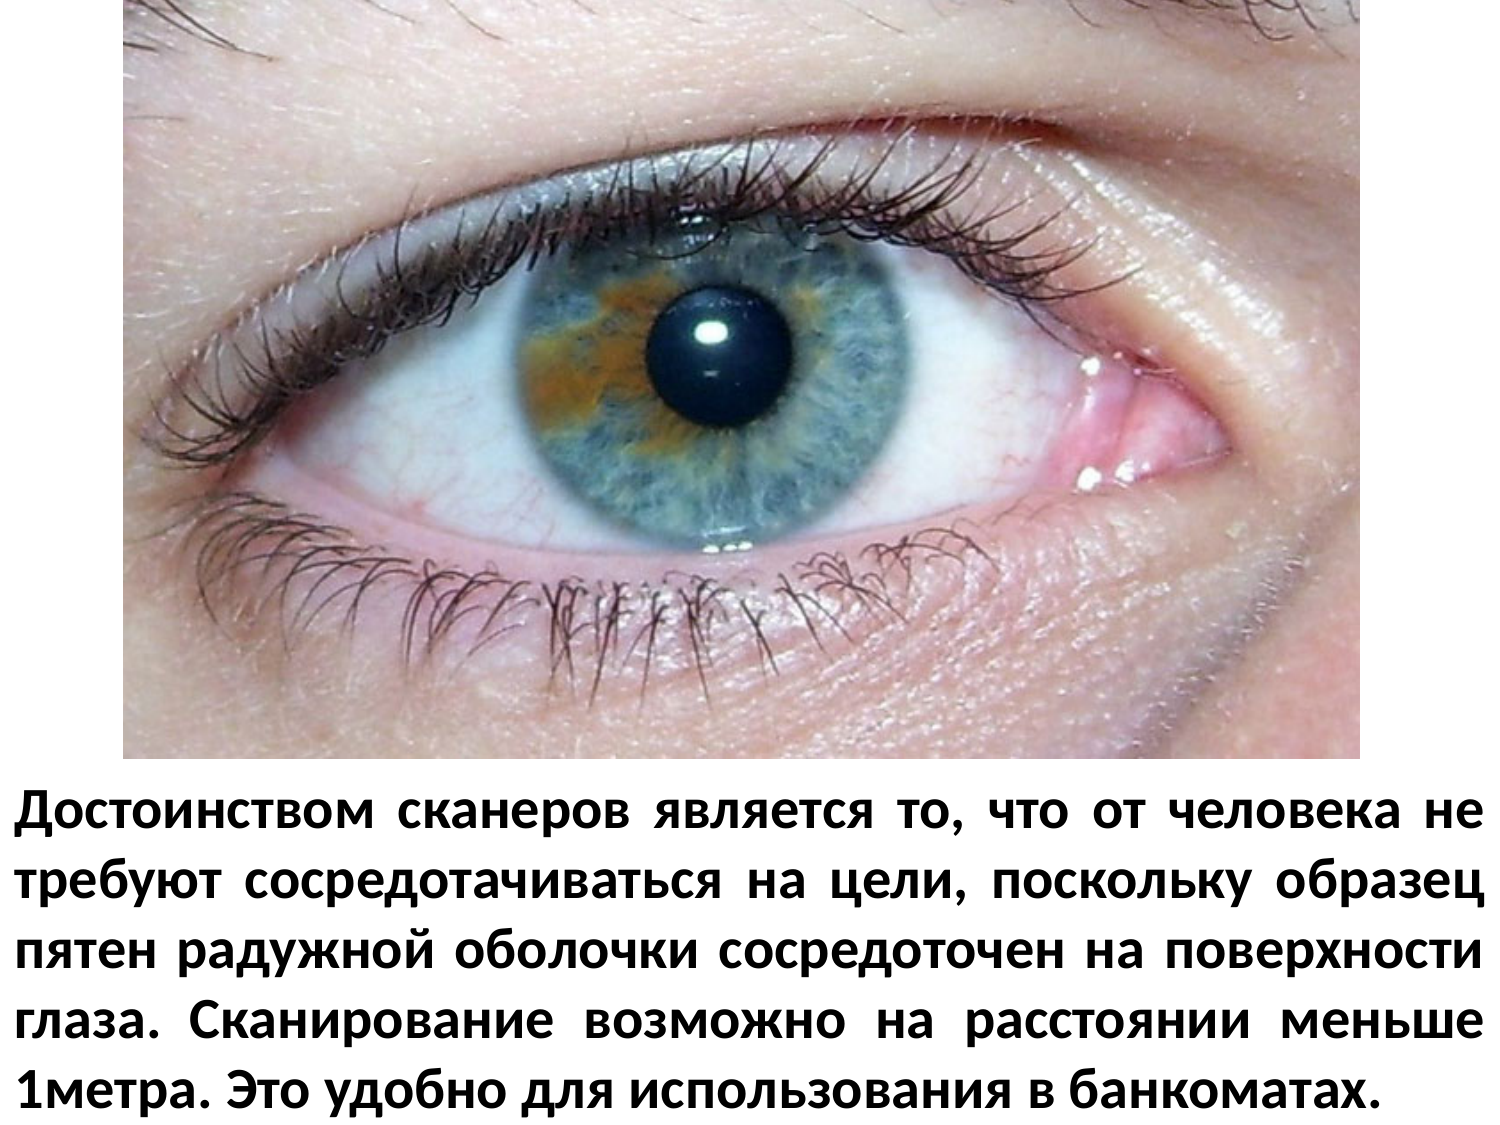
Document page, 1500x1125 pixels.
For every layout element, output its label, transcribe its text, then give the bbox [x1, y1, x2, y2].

text_box Достоинством сканеров является то, что от человека не требуют сосредотачиваться на цели, поскольку образец пятен радужной оболочки сосредоточен на поверхности глаза. Сканирование возможно на расстоянии меньше 1метра. Это удобно для использования в банкоматах. [0, 763, 1500, 1125]
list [123, 0, 1360, 760]
